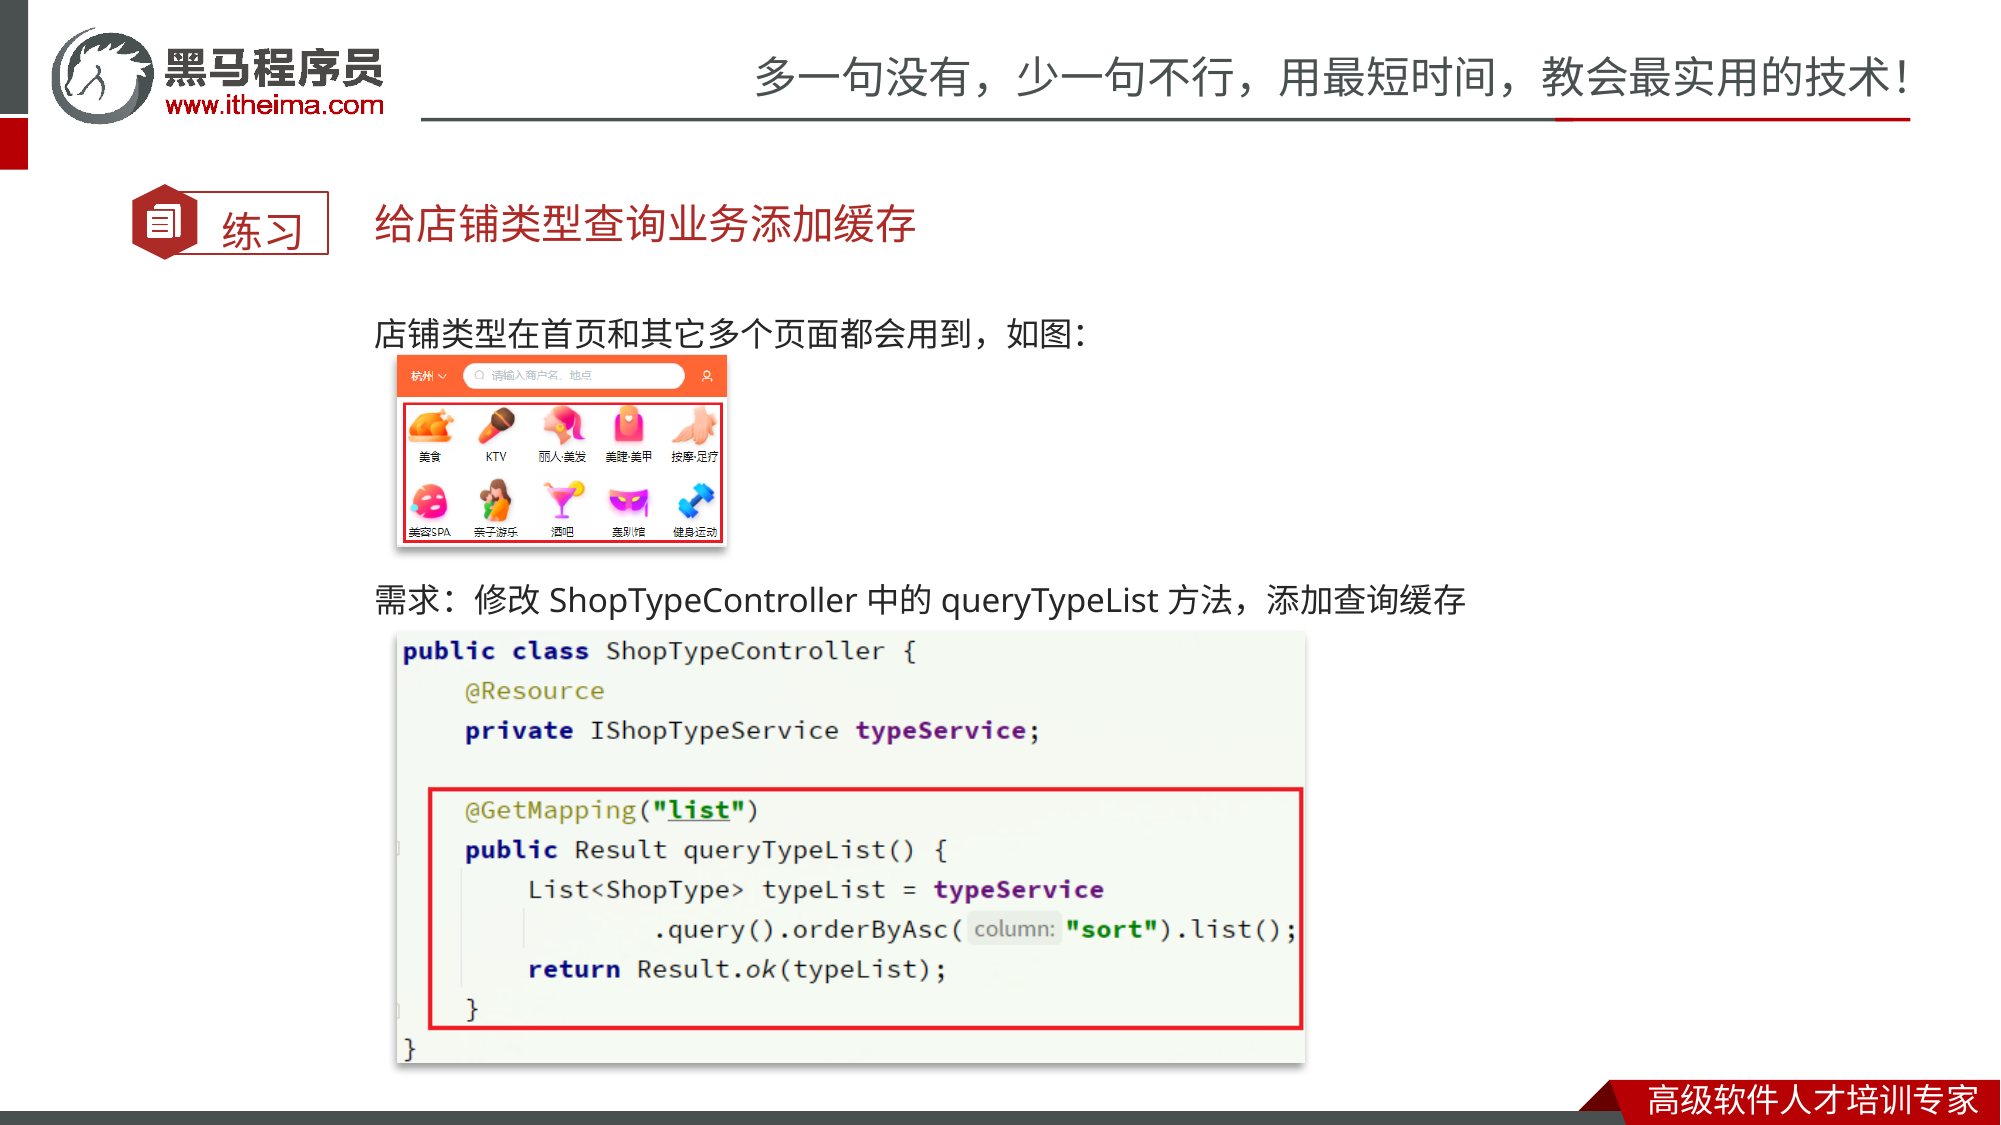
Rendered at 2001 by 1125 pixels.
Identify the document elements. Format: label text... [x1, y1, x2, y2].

list 店铺类型在首页和其它多个页面都会用到，如图： 需求：修改ShopTypeController中的queryTypeList方法，添加查询缓存 [360, 285, 1872, 978]
picture [147, 204, 181, 238]
picture [396, 631, 1305, 1063]
picture [50, 26, 384, 125]
picture [396, 354, 727, 548]
list 给店铺类型查询业务添加缓存 [360, 180, 1872, 266]
